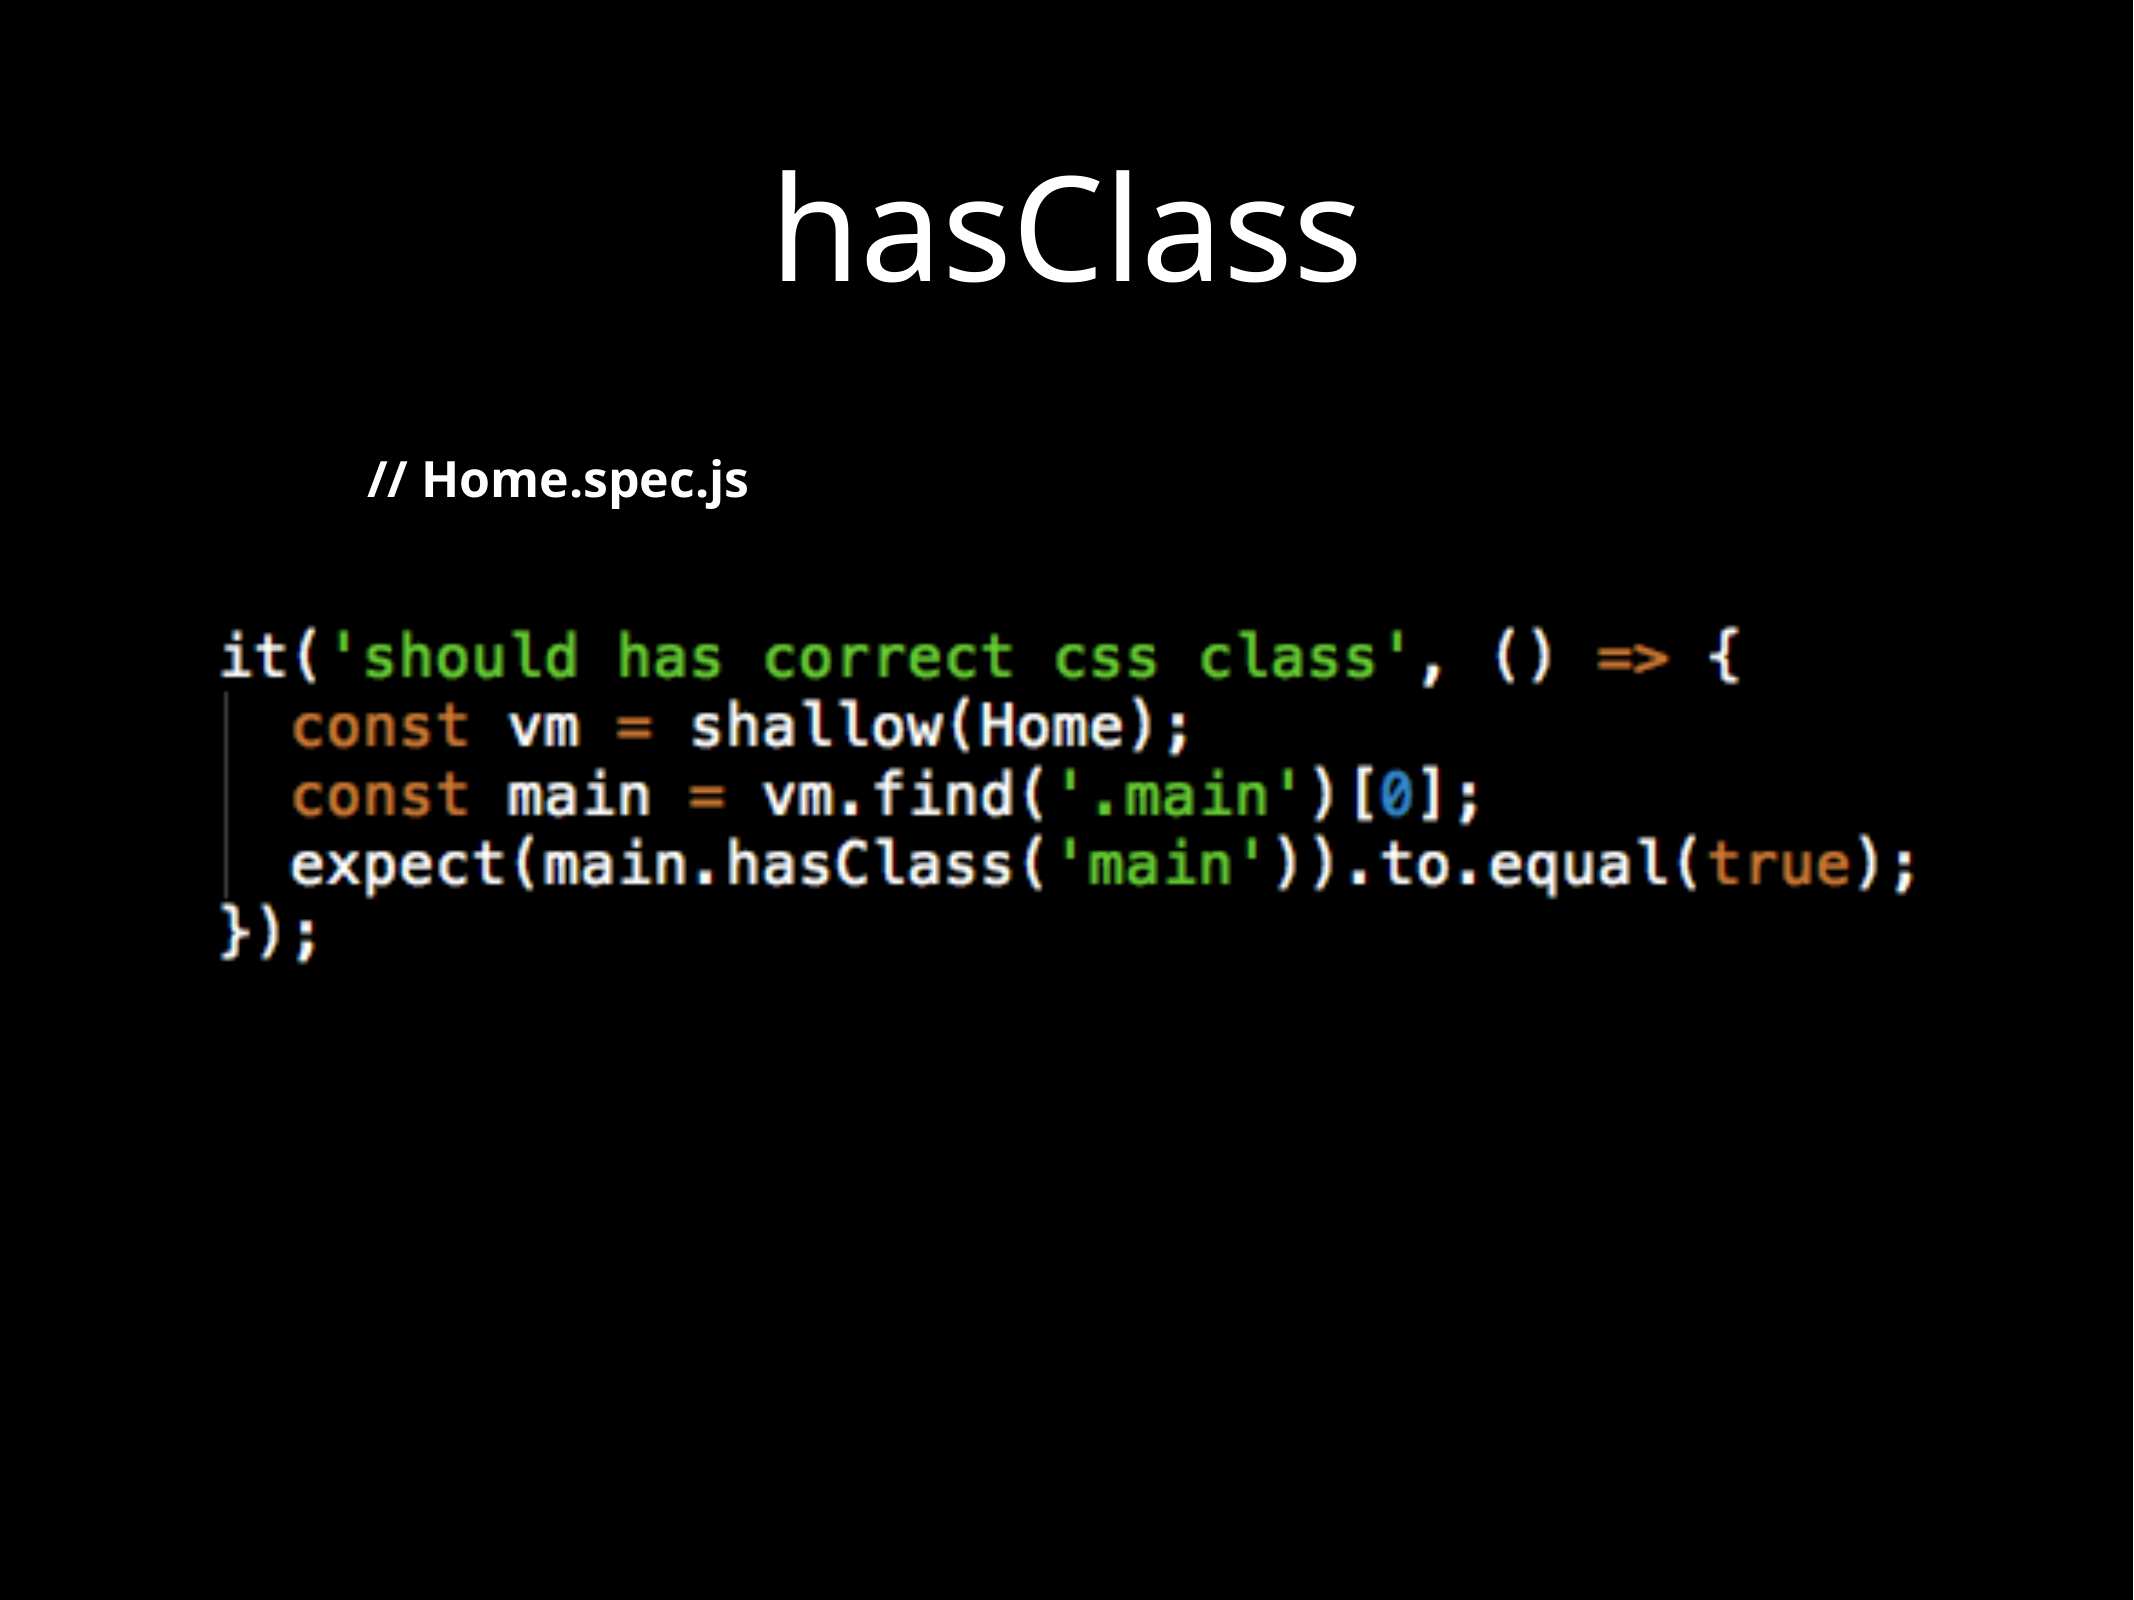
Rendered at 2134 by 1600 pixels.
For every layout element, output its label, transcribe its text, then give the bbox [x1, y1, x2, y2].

text_box // Home.spec.js [358, 439, 758, 517]
picture [182, 590, 1951, 1009]
title hasClass [207, 123, 1926, 320]
